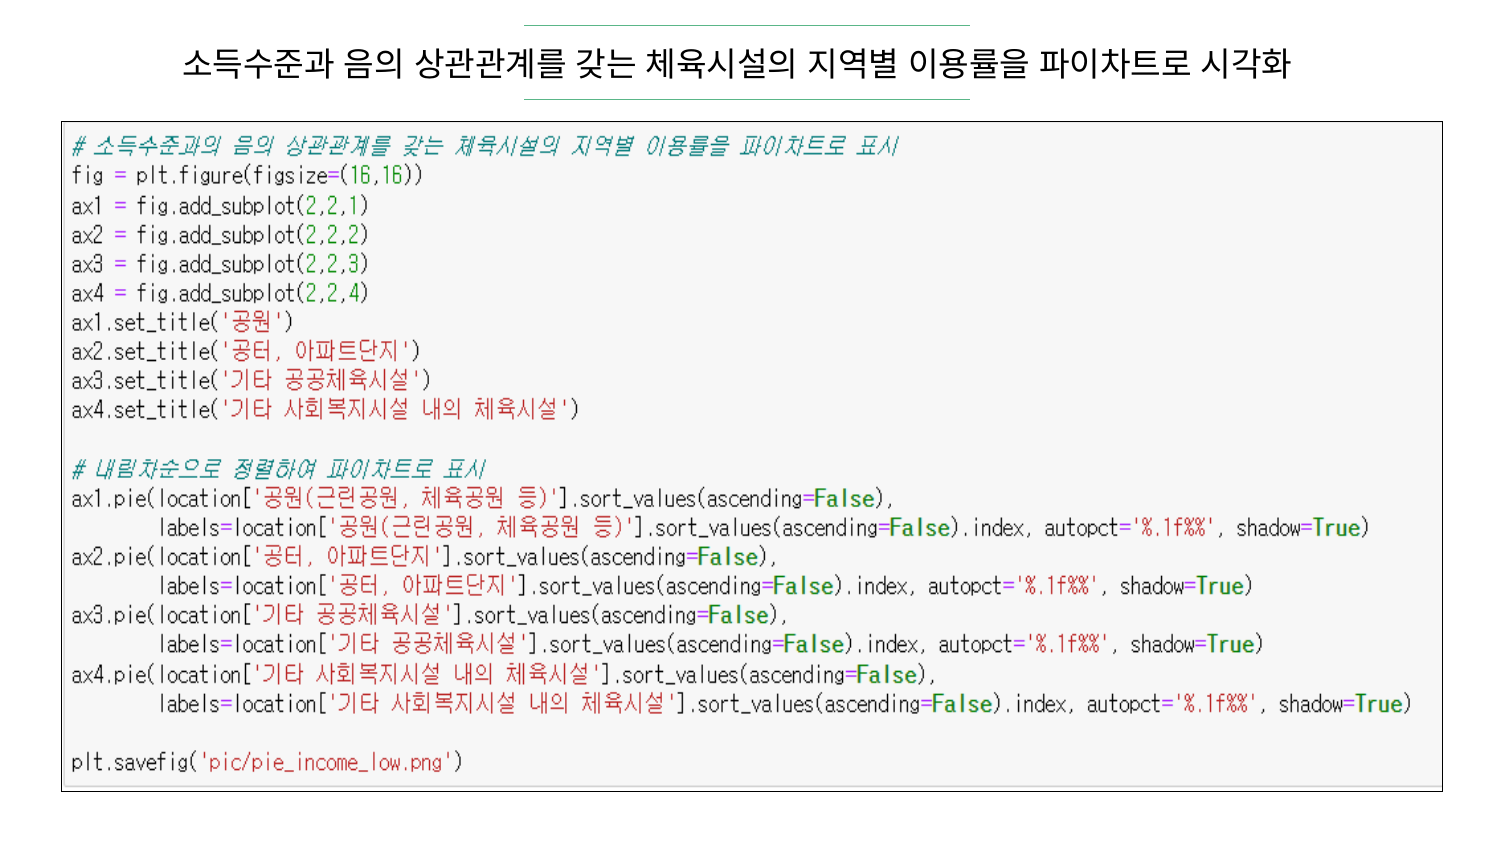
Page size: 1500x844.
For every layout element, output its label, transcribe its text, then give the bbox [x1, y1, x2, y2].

picture [60, 121, 1443, 792]
text_box 소득수준과 음의 상관관계를 갖는 체육시설의 지역별 이용률을 파이차트로 시각화 [167, 36, 1467, 91]
